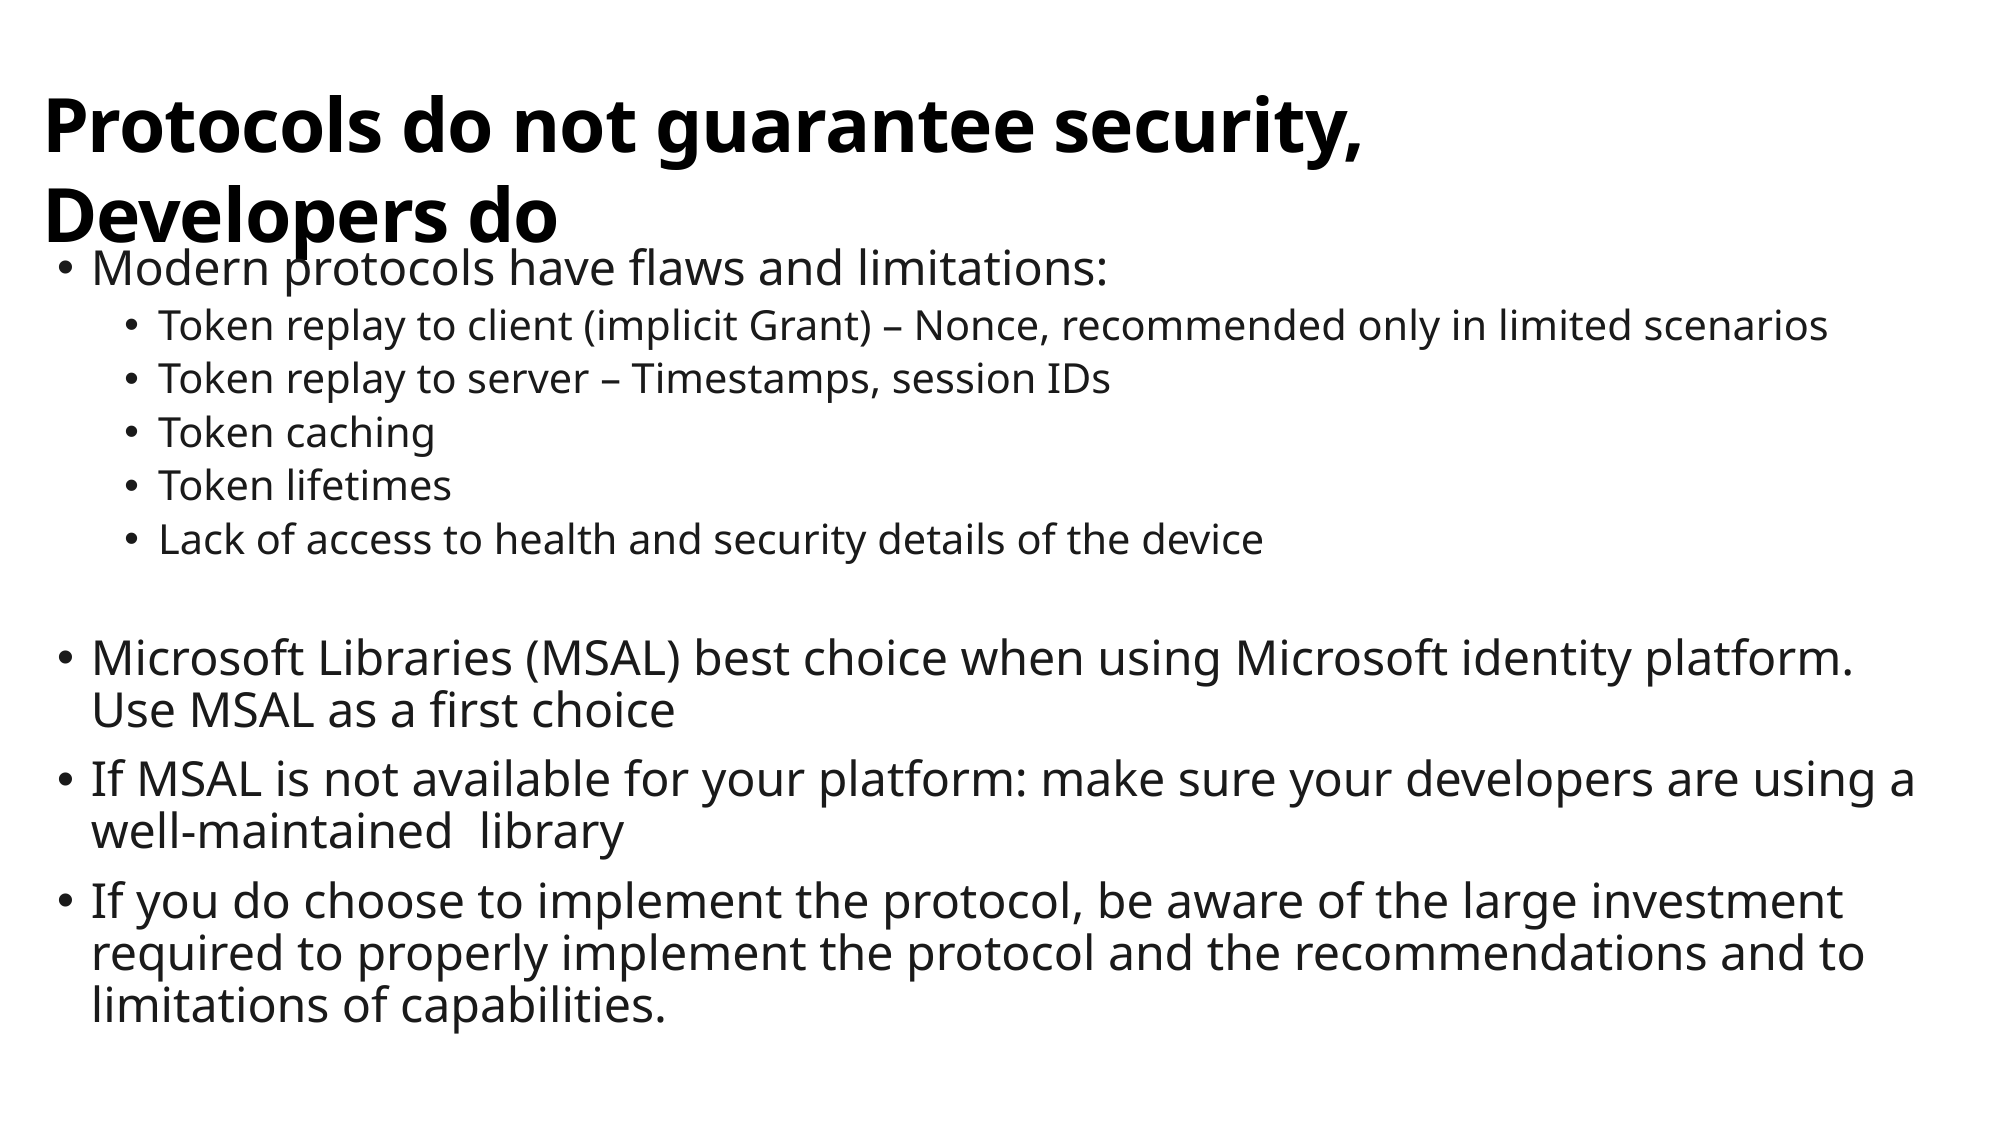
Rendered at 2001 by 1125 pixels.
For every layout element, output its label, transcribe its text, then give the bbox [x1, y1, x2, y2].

title Protocols do not guarantee security, Developers do [42, 77, 1768, 218]
text_box Modern protocols have flaws and limitations: Token replay to client (implicit Grant) – Nonce, recommended only in limited scenarios Token replay to server – Timestamps, session IDs Token caching Token lifetimes Lack of access to health and security details of the device Microsoft Libraries (MSAL) best choice when using Microsoft identity platform. Use MSAL as a first choice If MSAL is not available for your platform: make sure your developers are using a well-maintained library If you do choose to implement the protocol, be aware of the large investment required to properly implement the protocol and the recommendations and to limitations of capabilities. [42, 236, 1952, 1048]
